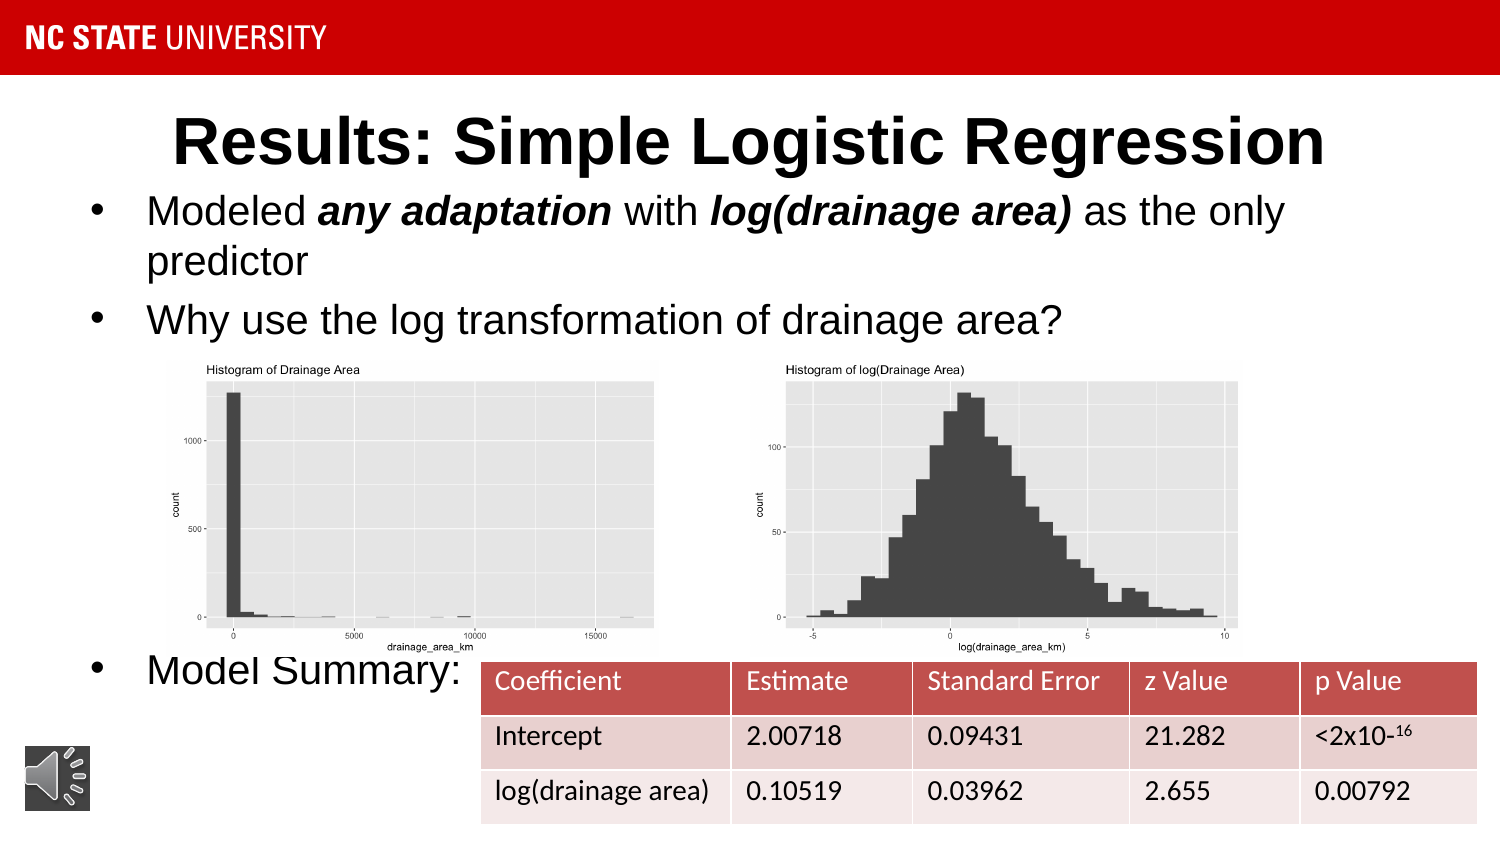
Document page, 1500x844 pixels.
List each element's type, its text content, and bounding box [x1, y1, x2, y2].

table_cell 21.282 [1130, 717, 1299, 769]
picture [749, 360, 1243, 657]
table_header p Value [1301, 662, 1477, 715]
table_cell Intercept [481, 717, 730, 769]
table_header z Value [1130, 662, 1299, 715]
picture [0, 0, 1500, 75]
table_cell <2x10-16 [1301, 717, 1477, 769]
table_cell 0.10519 [732, 771, 912, 824]
picture [23, 744, 92, 812]
list Modeled any adaptation with log(drainage area) as the only predictor Why use the log transformation of drainage area? Model Summary: [75, 176, 1425, 825]
title Results: Simple Logistic Regression [75, 65, 1425, 176]
table_cell 2.655 [1130, 771, 1299, 824]
table_cell 2.00718 [732, 717, 912, 769]
table_cell log(drainage area) [481, 771, 730, 824]
picture [166, 360, 659, 657]
table_cell 0.09431 [913, 717, 1129, 769]
table_header Standard Error [913, 666, 1129, 715]
table_header Estimate [732, 662, 912, 715]
table_cell 0.00792 [1301, 771, 1477, 824]
table_cell 0.03962 [913, 771, 1129, 824]
table_header Coefficient [481, 662, 730, 715]
